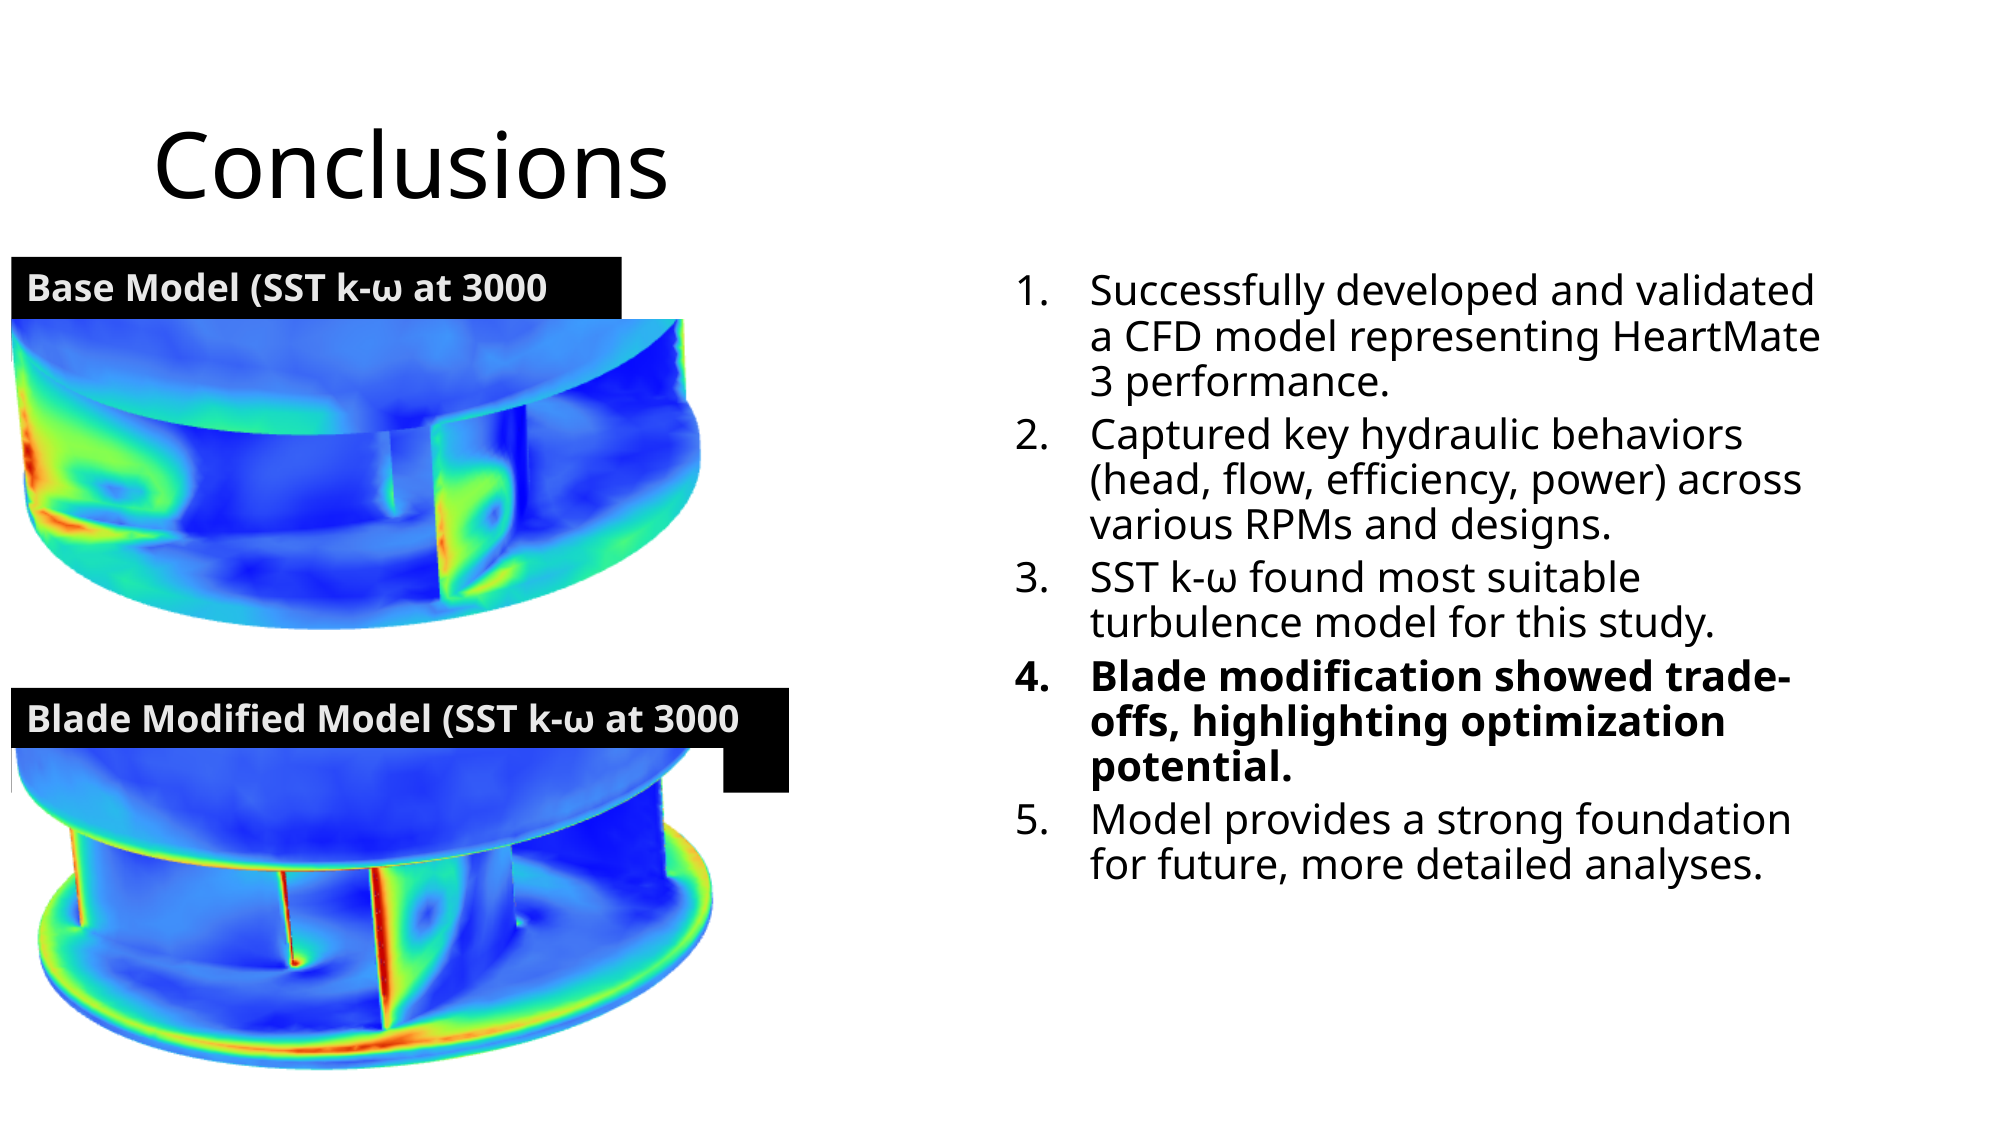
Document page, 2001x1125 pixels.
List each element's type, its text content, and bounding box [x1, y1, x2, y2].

picture [10, 318, 705, 630]
title Conclusions [137, 59, 1863, 278]
text_box Base Model (SST k-ω at 3000 RPM) [11, 256, 622, 318]
text_box Blade Modified Model (SST k-ω at 3000 RPM) [11, 687, 789, 793]
text_box Successfully developed and validated a CFD model representing HeartMate 3 performance. Captured key hydraulic behaviors (head, flow, efficiency, power) across various RPMs and designs. SST k-ω found most suitable turbulence model for this study. Blade modification showed trade-offs, highlighting optimization potential. Model provides a strong foundation for future, more detailed analyses. [999, 183, 1863, 976]
picture [10, 747, 725, 1081]
